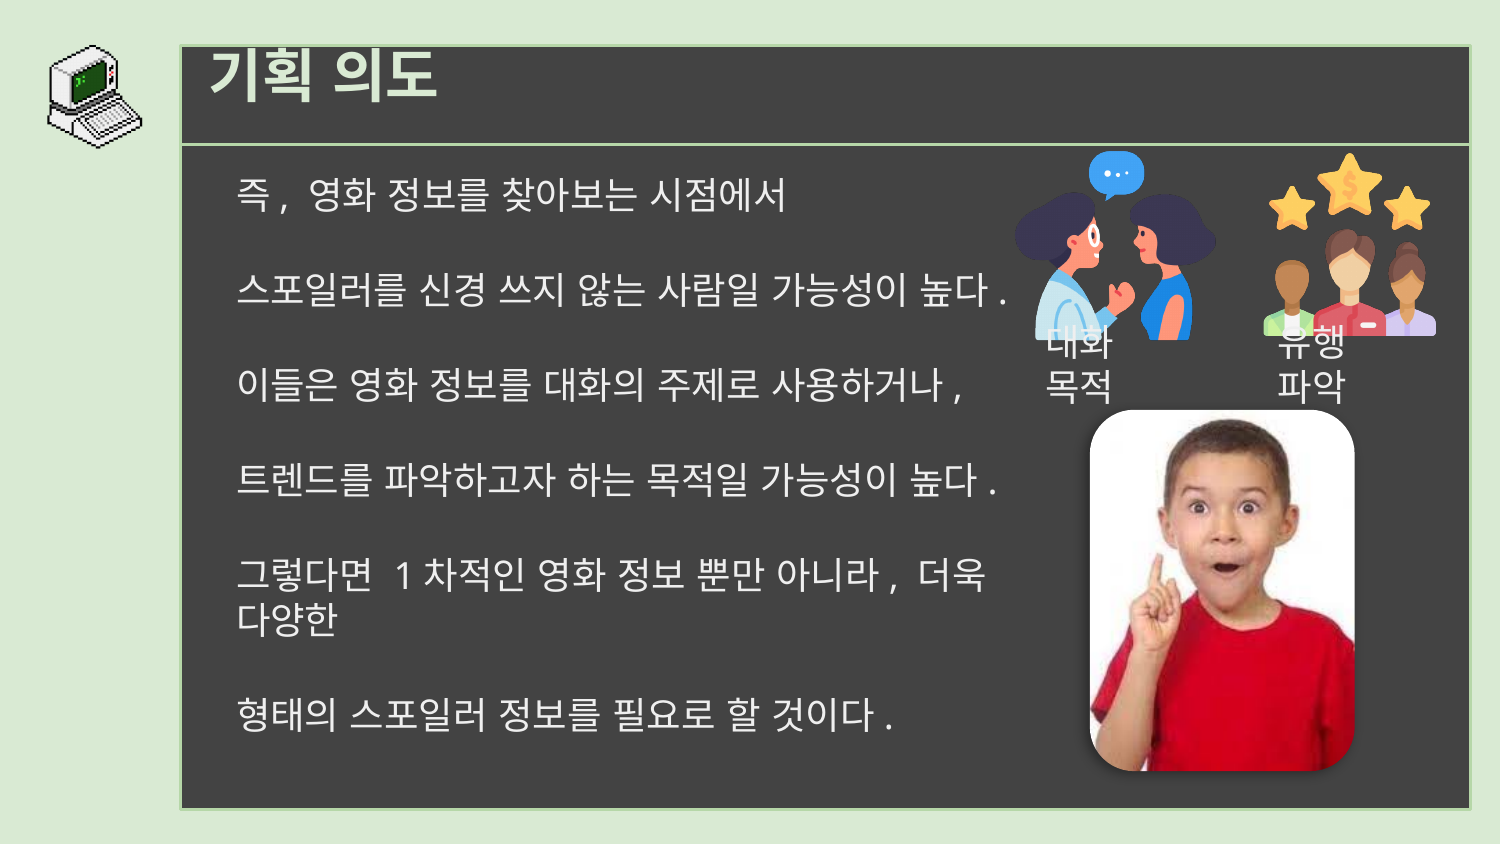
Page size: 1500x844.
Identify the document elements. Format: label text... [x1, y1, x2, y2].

text_box 유행 파악 [1263, 344, 1436, 410]
picture [1257, 152, 1441, 336]
text_box 즉, 영화 정보를 찾아보는 시점에서 스포일러를 신경 쓰지 않는 사람일 가능성이 높다. 이들은 영화 정보를 대화의 주제로 사용하거나, 트렌드를 파악하고자 하는 목적일 가능성이 높다. 그렇다면 1차적인 영화 정보 뿐만 아니라, 더욱 다양한 형태의 스포일러 정보를 필요로 할 것이다. [220, 157, 1005, 349]
text_box 기획 의도 [194, 14, 767, 63]
picture [1089, 409, 1355, 772]
picture [1010, 139, 1220, 350]
text_box 대화 목적 [1030, 357, 1203, 410]
picture [34, 36, 153, 155]
